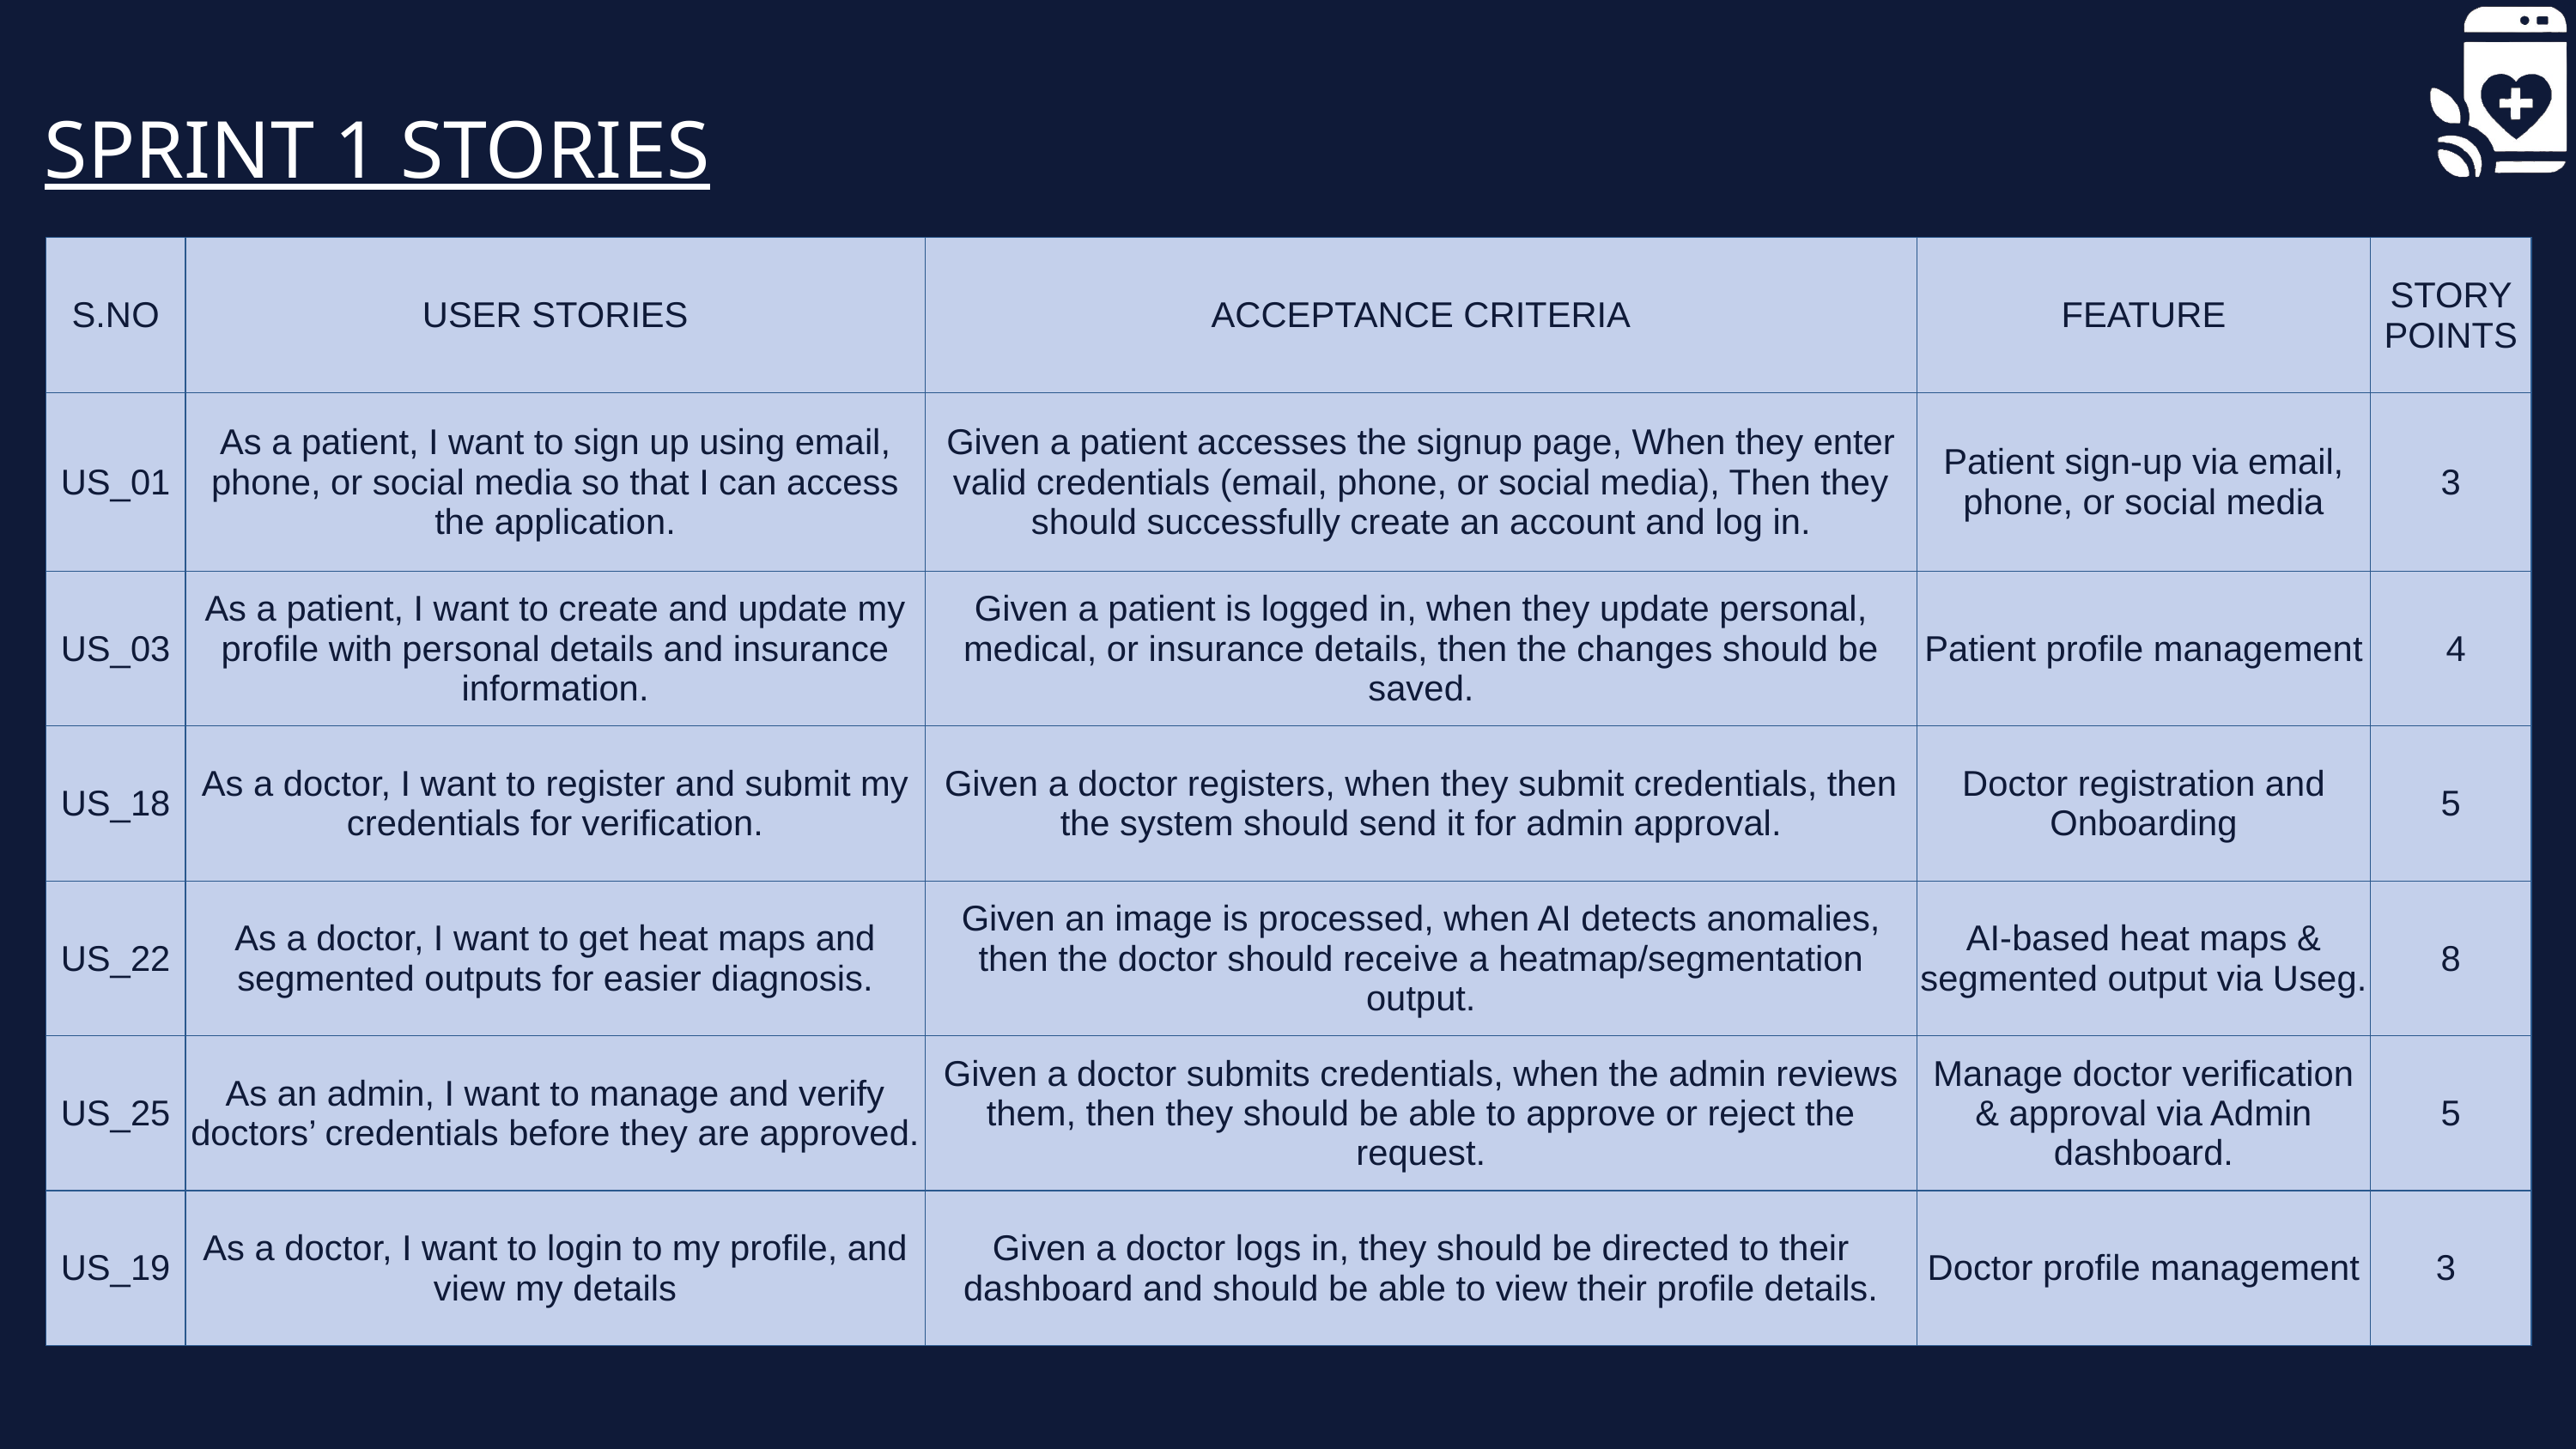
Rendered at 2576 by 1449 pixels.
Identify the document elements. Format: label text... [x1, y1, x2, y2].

table_cell Given a doctor logs in, they should be directed to their dashboard and should be able to view their profile details. [926, 1191, 1917, 1345]
table_header S.NO [46, 238, 185, 392]
title SPRINT 1 STORIES [31, 43, 1722, 251]
table_cell 8 [2371, 882, 2530, 1035]
table_header USER STORIES [186, 238, 925, 392]
table_cell Patient sign-up via email, phone, or social media [1917, 393, 2370, 571]
table_cell As a doctor, I want to login to my profile, and view my details [186, 1191, 925, 1345]
table_cell Given an image is processed, when AI detects anomalies, then the doctor should receive a heatmap/segmentation output. [926, 882, 1917, 1035]
table_cell US_19 [46, 1191, 185, 1345]
table_cell 3 [2371, 1191, 2530, 1345]
table_cell 5 [2371, 726, 2530, 881]
table_cell Given a patient is logged in, when they update personal, medical, or insurance details, then the changes should be saved. [926, 572, 1917, 725]
table_cell As an admin, I want to manage and verify doctors’ credentials before they are approved. [186, 1036, 925, 1190]
table_cell 3 [2371, 393, 2530, 571]
table_header FEATURE [1917, 238, 2370, 392]
table_cell As a doctor, I want to register and submit my credentials for verification. [186, 726, 925, 881]
table_cell US_22 [46, 882, 185, 1035]
table_cell As a doctor, I want to get heat maps and segmented outputs for easier diagnosis. [186, 882, 925, 1035]
table_cell 5 [2371, 1036, 2530, 1190]
table_cell Doctor registration and Onboarding [1917, 726, 2370, 881]
table_header STORY POINTS [2371, 238, 2530, 392]
table_cell AI-based heat maps & segmented output via Useg. [1917, 882, 2370, 1035]
table_cell Doctor profile management [1917, 1191, 2370, 1345]
table_cell As a patient, I want to sign up using email, phone, or social media so that I can access the application. [186, 393, 925, 571]
table_header ACCEPTANCE CRITERIA [926, 238, 1917, 392]
table_cell Patient profile management [1917, 572, 2370, 725]
table_cell Manage doctor verification & approval via Admin dashboard. [1917, 1036, 2370, 1190]
picture [2408, 0, 2576, 202]
table_cell US_03 [46, 572, 185, 725]
table_cell Given a patient accesses the signup page, When they enter valid credentials (email, phone, or social media), Then they should successfully create an account and log in. [926, 393, 1917, 571]
table_cell US_25 [46, 1036, 185, 1190]
table_cell Given a doctor registers, when they submit credentials, then the system should send it for admin approval. [926, 726, 1917, 881]
table_cell US_01 [46, 393, 185, 571]
table_cell US_18 [46, 726, 185, 881]
table_cell As a patient, I want to create and update my profile with personal details and insurance information. [186, 572, 925, 725]
table_cell 4 [2371, 572, 2530, 725]
table_cell Given a doctor submits credentials, when the admin reviews them, then they should be able to approve or reject the request. [926, 1036, 1917, 1190]
